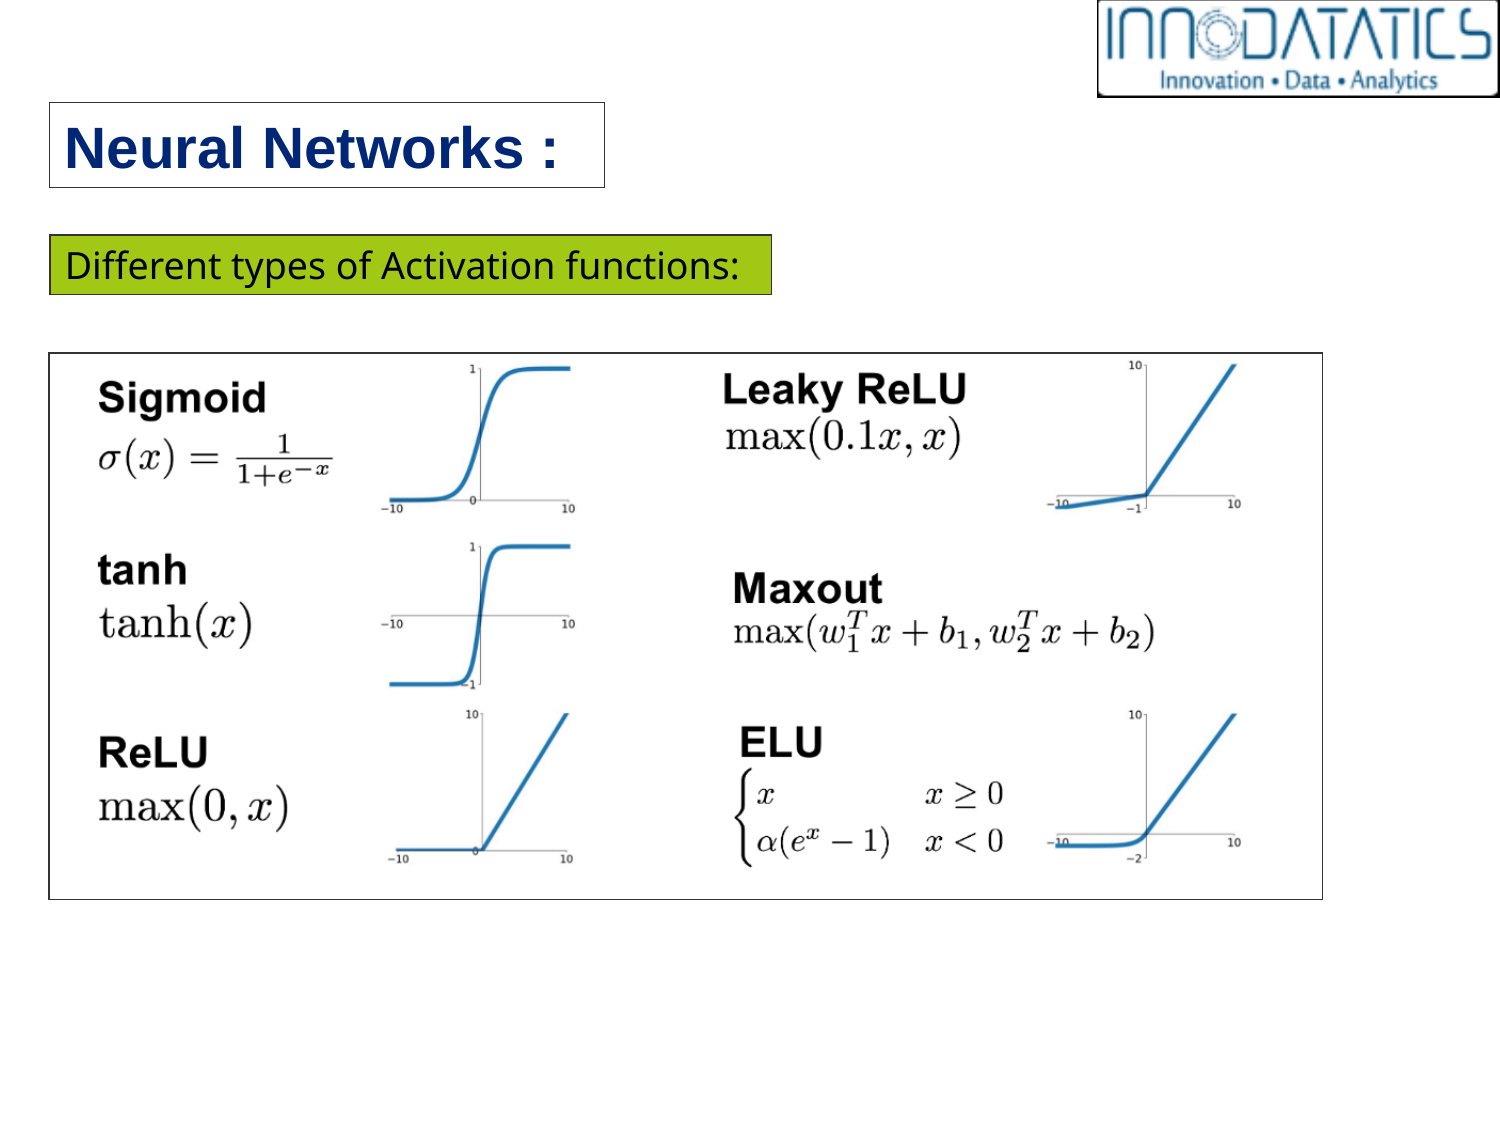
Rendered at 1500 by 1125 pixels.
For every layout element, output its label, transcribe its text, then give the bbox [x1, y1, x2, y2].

text_box Neural Networks : [49, 102, 605, 188]
text_box Different types of Activation functions: [50, 234, 772, 295]
picture [1096, 0, 1500, 99]
picture [49, 353, 1323, 900]
